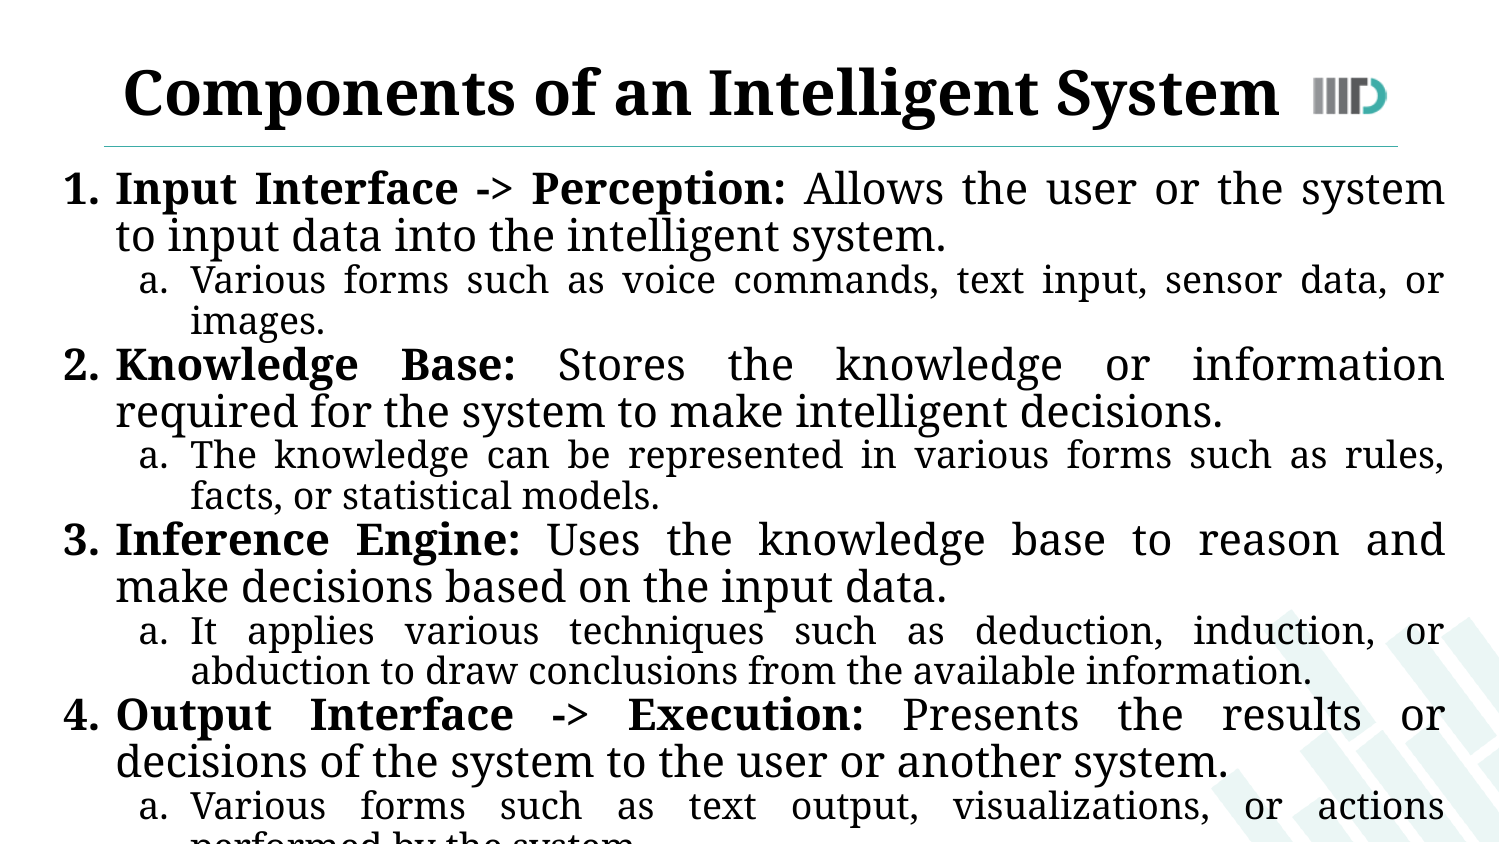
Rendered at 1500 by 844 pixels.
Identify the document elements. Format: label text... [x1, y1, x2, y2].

list Input Interface -> Perception: Allows the user or the system to input data into the intelligent system. Various forms such as voice commands, text input, sensor data, or images. Knowledge Base: Stores the knowledge or information required for the system to make intelligent decisions. The knowledge can be represented in various forms such as rules, facts, or statistical models. Inference Engine: Uses the knowledge base to reason and make decisions based on the input data. It applies various techniques such as deduction, induction, or abduction to draw conclusions from the available information. Output Interface -> Execution: Presents the results or decisions of the system to the user or another system. Various forms such as text output, visualizations, or actions performed by the system. [29, 161, 1458, 752]
picture [1192, 589, 1500, 844]
text_box Components of an Intelligent System [107, 38, 1402, 132]
